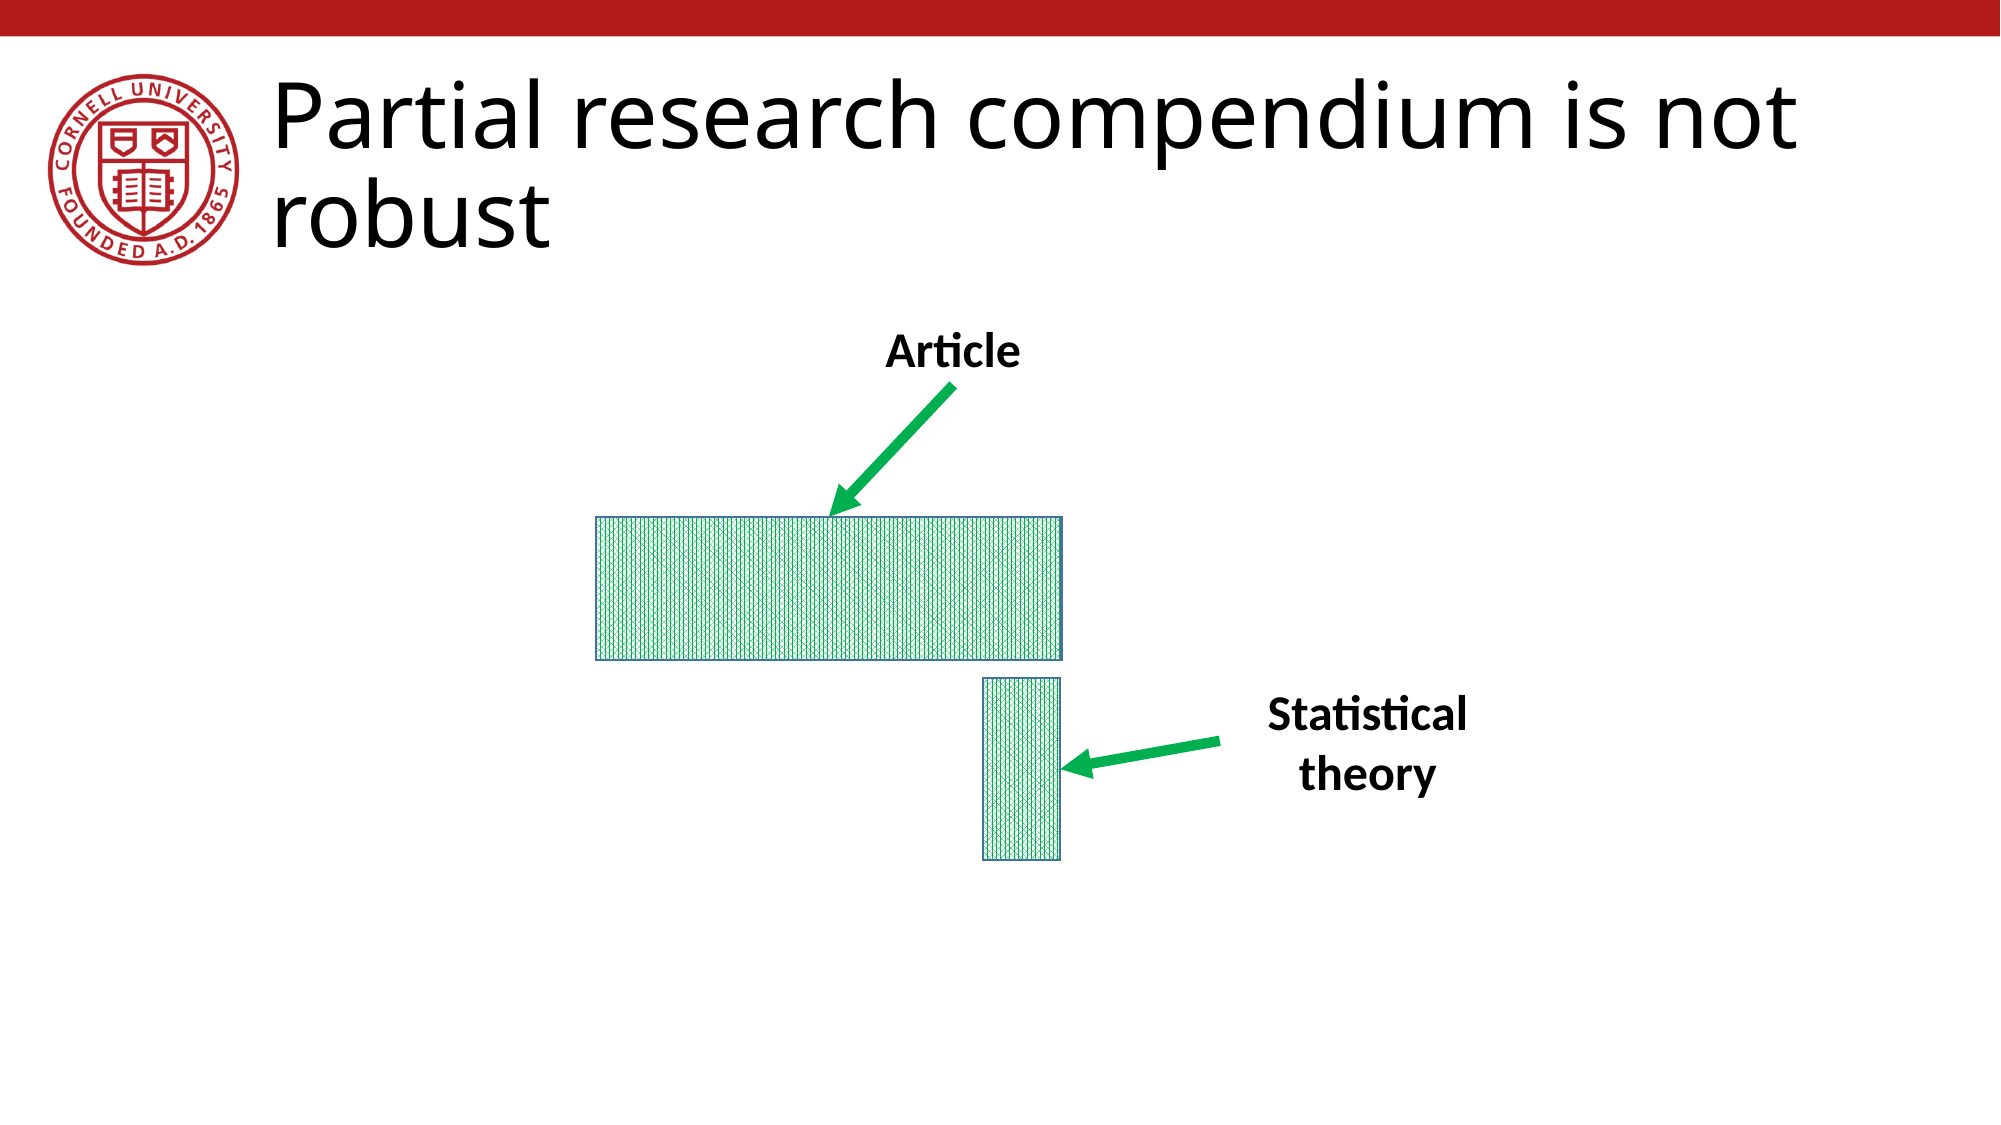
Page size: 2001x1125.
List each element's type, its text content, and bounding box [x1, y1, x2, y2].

text_box [595, 516, 1063, 661]
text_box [828, 385, 954, 517]
picture [39, 65, 255, 274]
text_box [1060, 741, 1220, 770]
text_box [982, 677, 1061, 861]
title Partial research compendium is not robust [255, 59, 1860, 278]
text_box Statistical theory [1219, 673, 1516, 809]
text_box Article [805, 310, 1102, 385]
